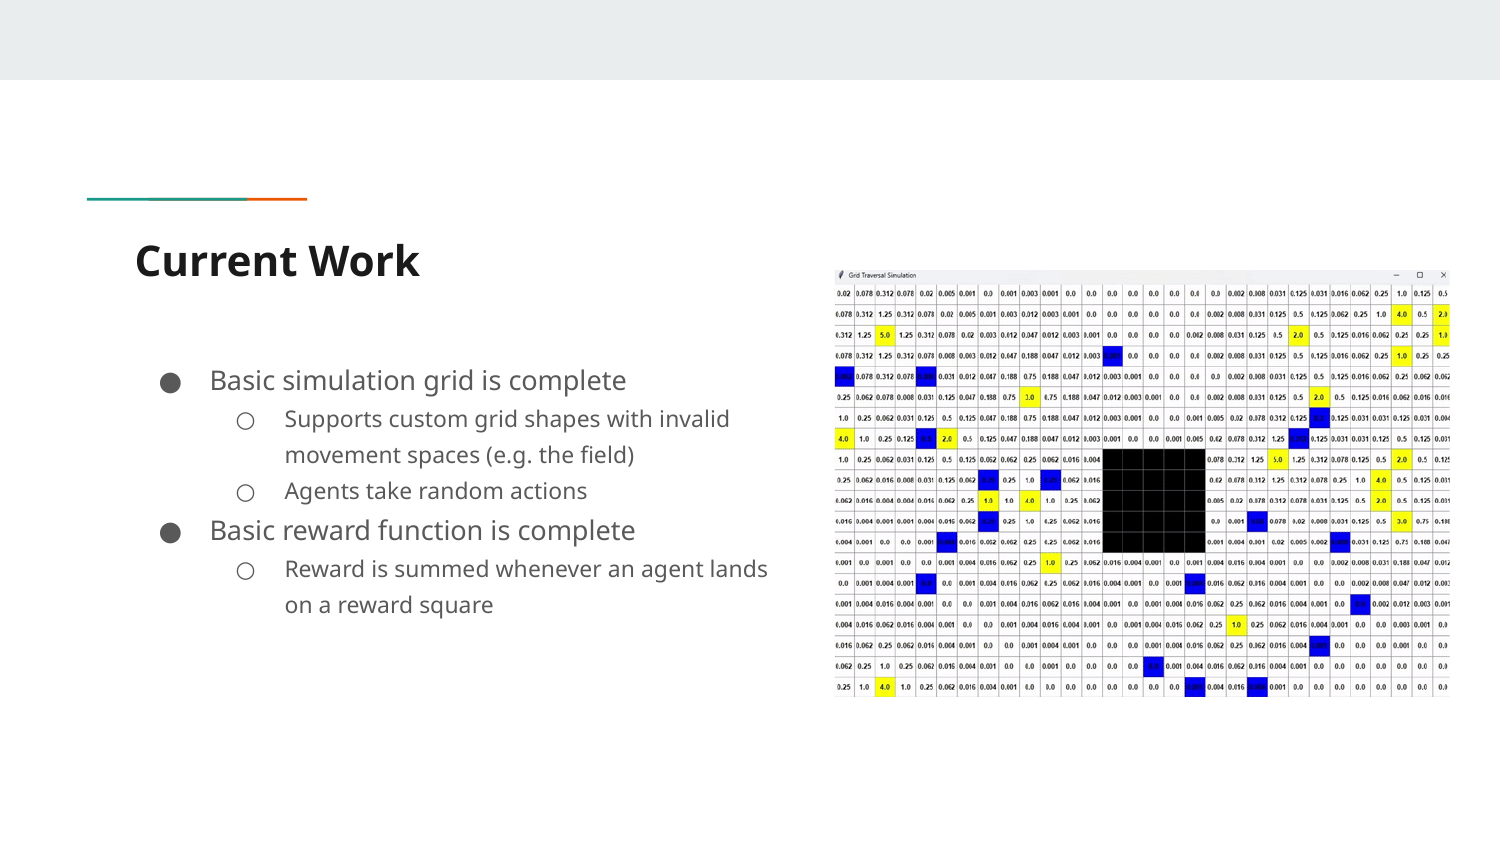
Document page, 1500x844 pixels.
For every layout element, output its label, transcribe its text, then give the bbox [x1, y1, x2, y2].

title Current Work [119, 216, 1381, 305]
list Basic simulation grid is complete Supports custom grid shapes with invalid movement spaces (e.g. the field) Agents take random actions Basic reward function is complete Reward is summed whenever an agent lands on a reward square [119, 341, 803, 712]
picture [834, 269, 1450, 698]
